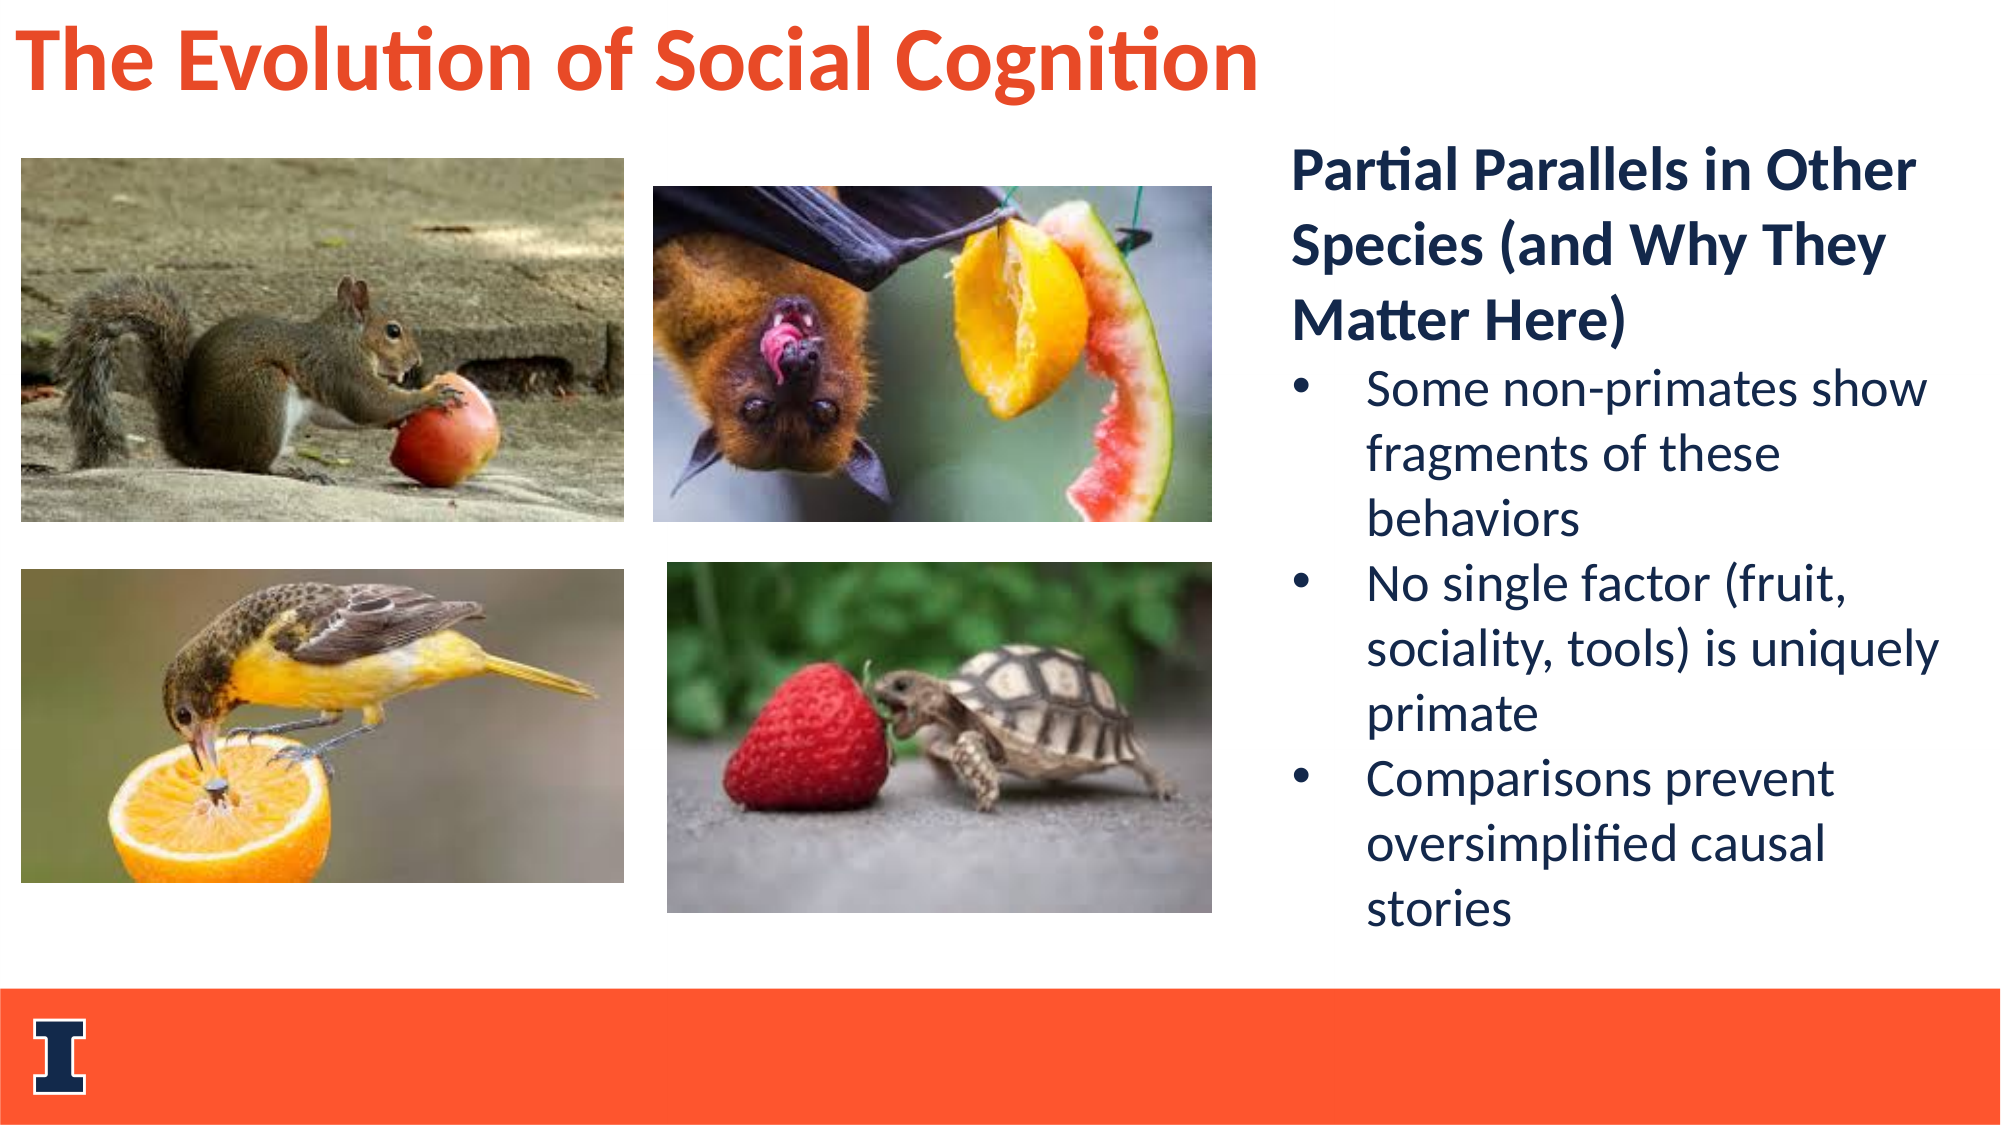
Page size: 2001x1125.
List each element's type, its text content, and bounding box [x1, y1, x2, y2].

text_box Partial Parallels in Other Species (and Why They Matter Here) Some non-primates show fragments of these behaviors No single factor (fruit, sociality, tools) is uniquely primate Comparisons prevent oversimplified causal stories [1277, 120, 1979, 945]
picture [0, 0, 2001, 1125]
text_box The Evolution of Social Cognition [0, 0, 1884, 121]
